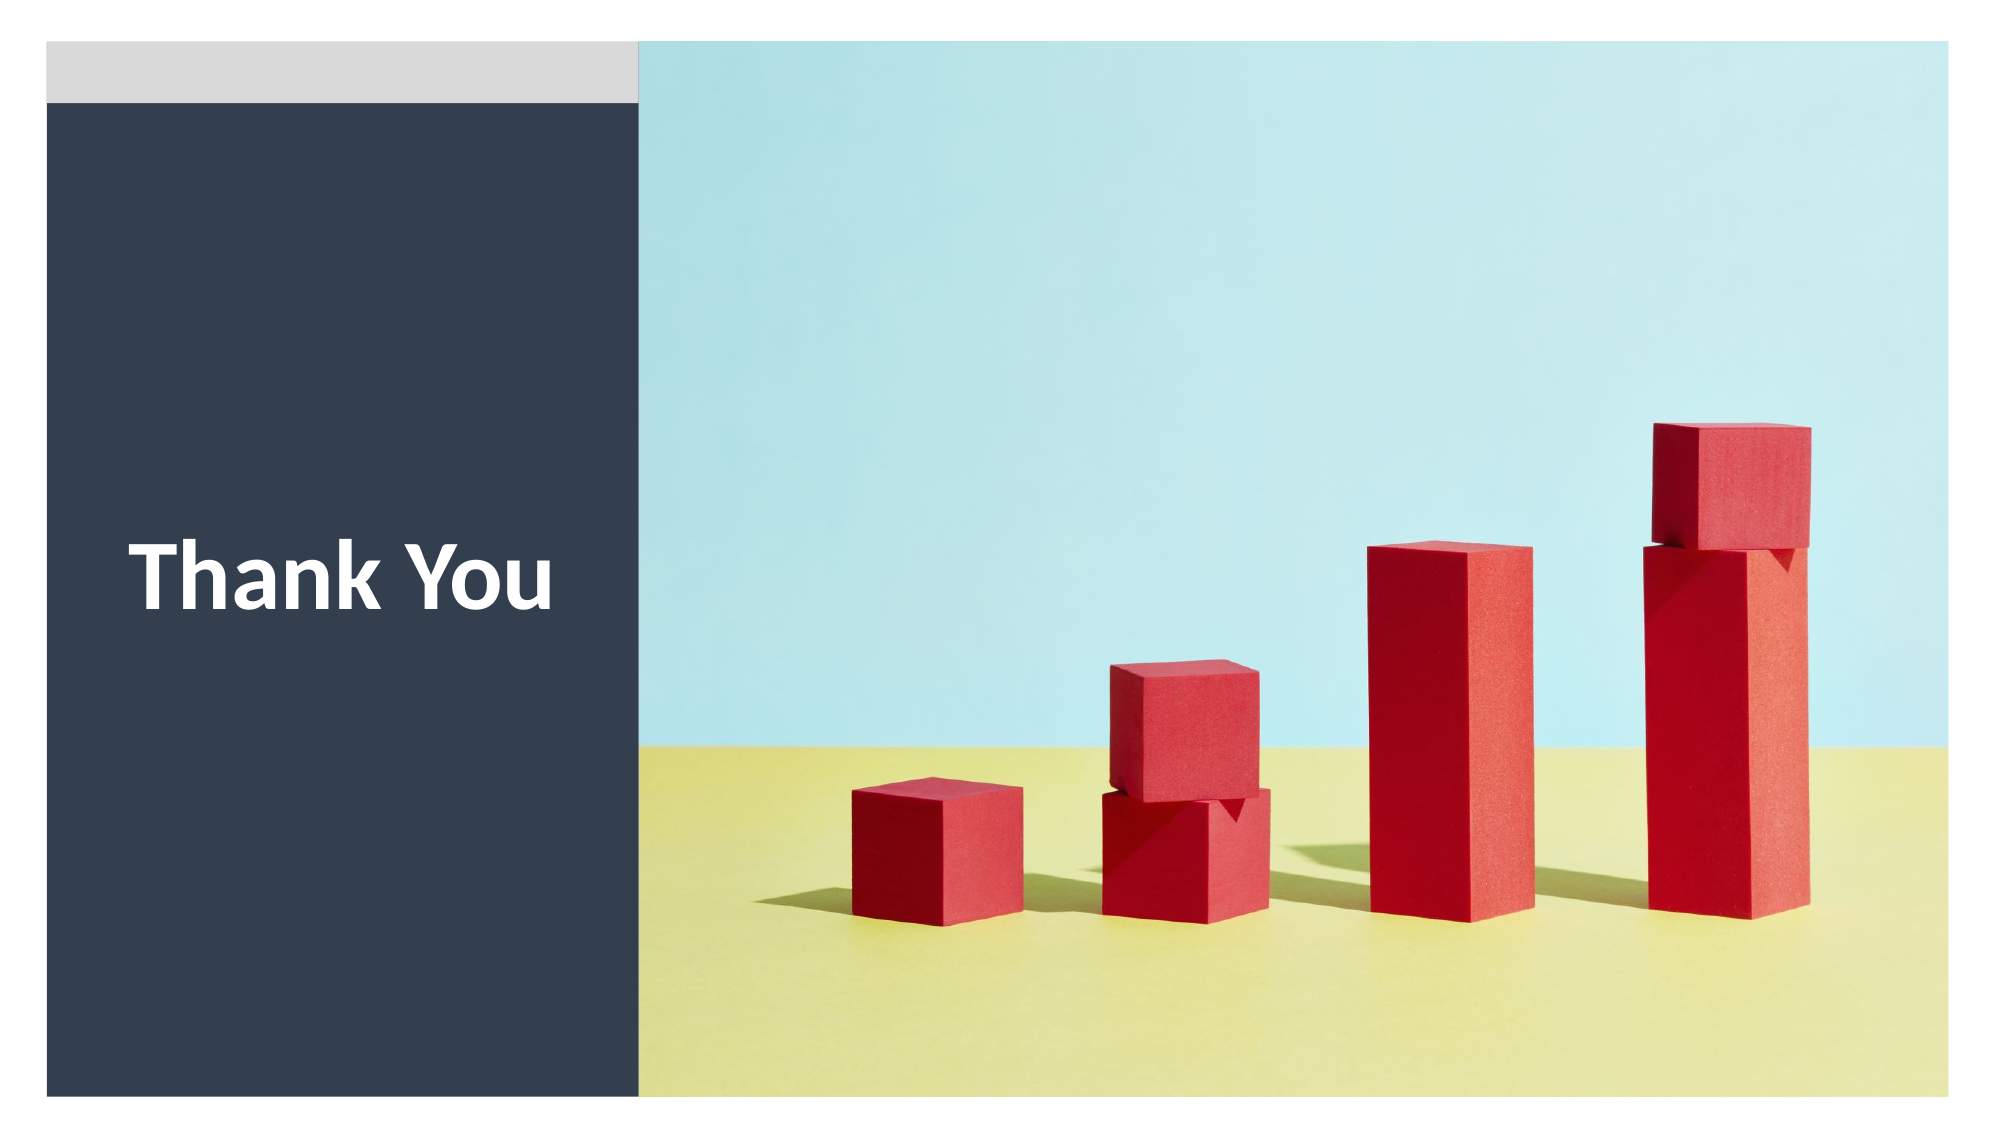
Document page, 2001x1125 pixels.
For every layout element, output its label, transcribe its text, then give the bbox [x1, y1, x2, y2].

text_box Thank You [46, 104, 640, 1098]
text_box [46, 41, 638, 104]
picture [638, 41, 1949, 1097]
